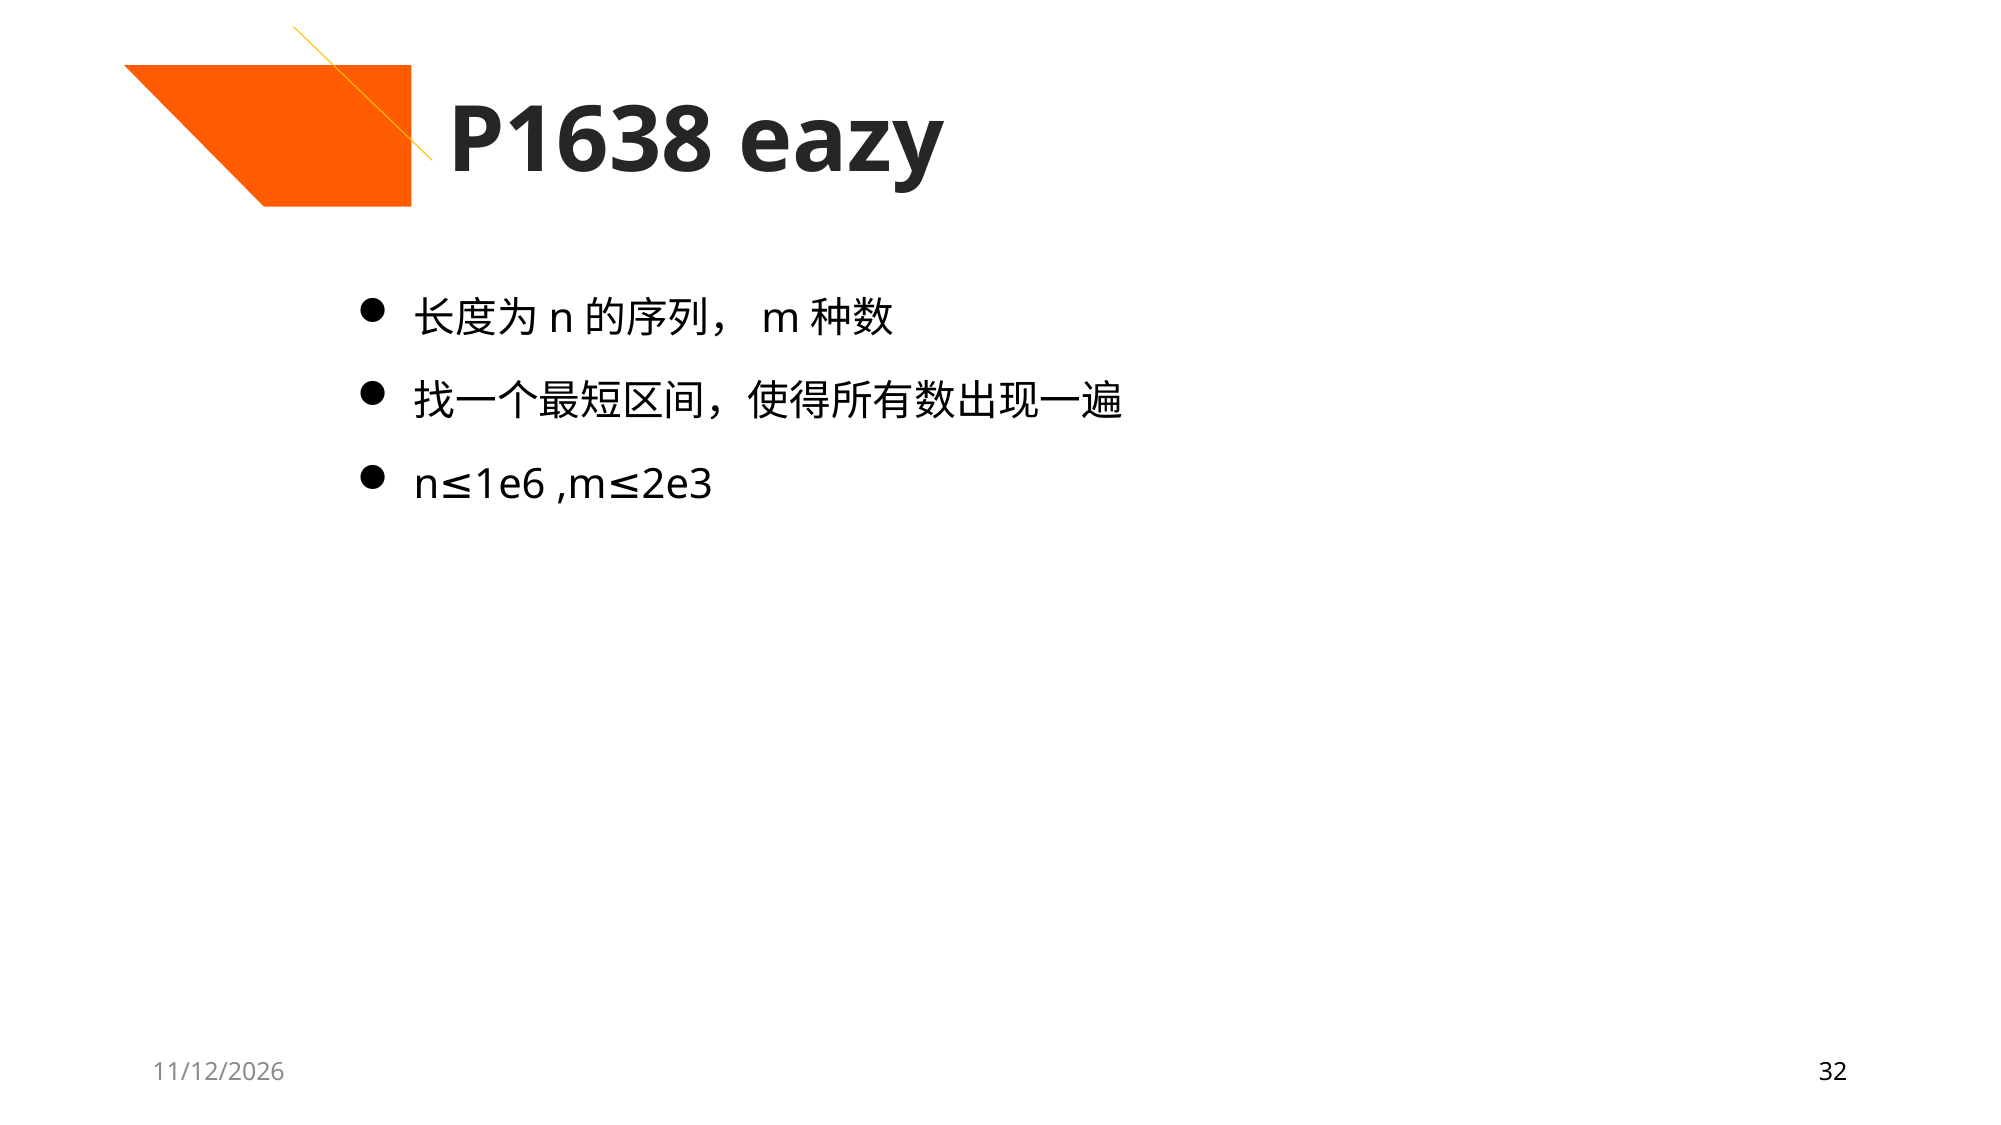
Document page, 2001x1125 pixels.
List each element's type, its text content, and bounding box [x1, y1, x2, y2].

slide_number 32 [1412, 1042, 1863, 1103]
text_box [124, 26, 433, 207]
text_box 长度为n的序列，m种数 找一个最短区间，使得所有数出现一遍 n≤1e6 ,m≤2e3 [342, 249, 1753, 515]
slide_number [137, 1042, 588, 1103]
text_box P1638 eazy [433, 72, 1176, 198]
